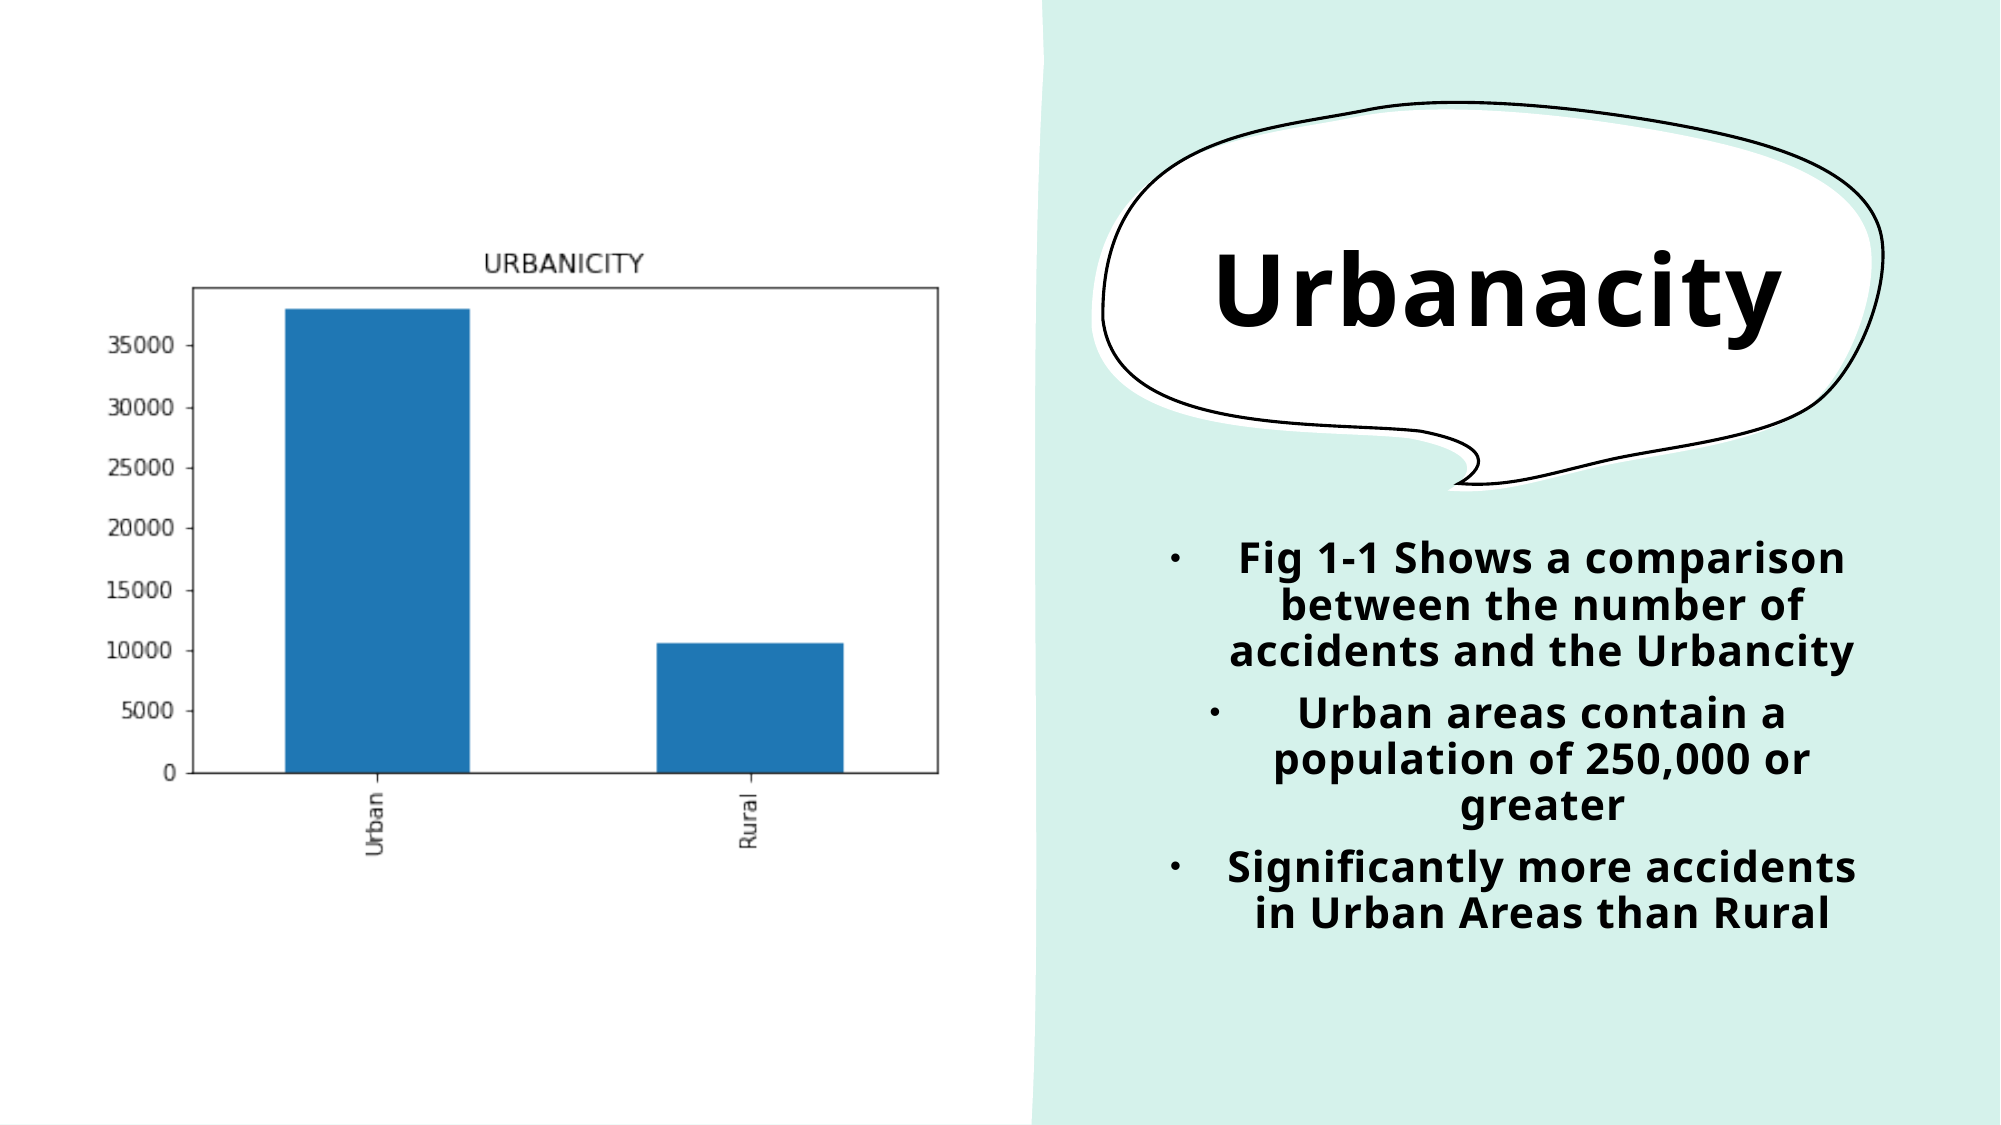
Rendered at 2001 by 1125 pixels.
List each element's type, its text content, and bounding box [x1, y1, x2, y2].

text_box [0, 0, 1046, 1125]
text_box [1033, 0, 2000, 1125]
text_box [1818, 166, 1884, 401]
list Fig 1-1 Shows a comparison between the number of accidents and the Urbancity Urban areas contain a population of 250,000 or greater Significantly more accidents in Urban Areas than Rural [1155, 529, 1874, 1027]
title Urbanacity [1177, 156, 1818, 418]
text_box [1246, 418, 1790, 485]
text_box [1189, 102, 1796, 156]
text_box [1091, 169, 1177, 413]
picture [89, 236, 951, 871]
text_box [1198, 418, 1792, 492]
text_box [1102, 163, 1177, 401]
